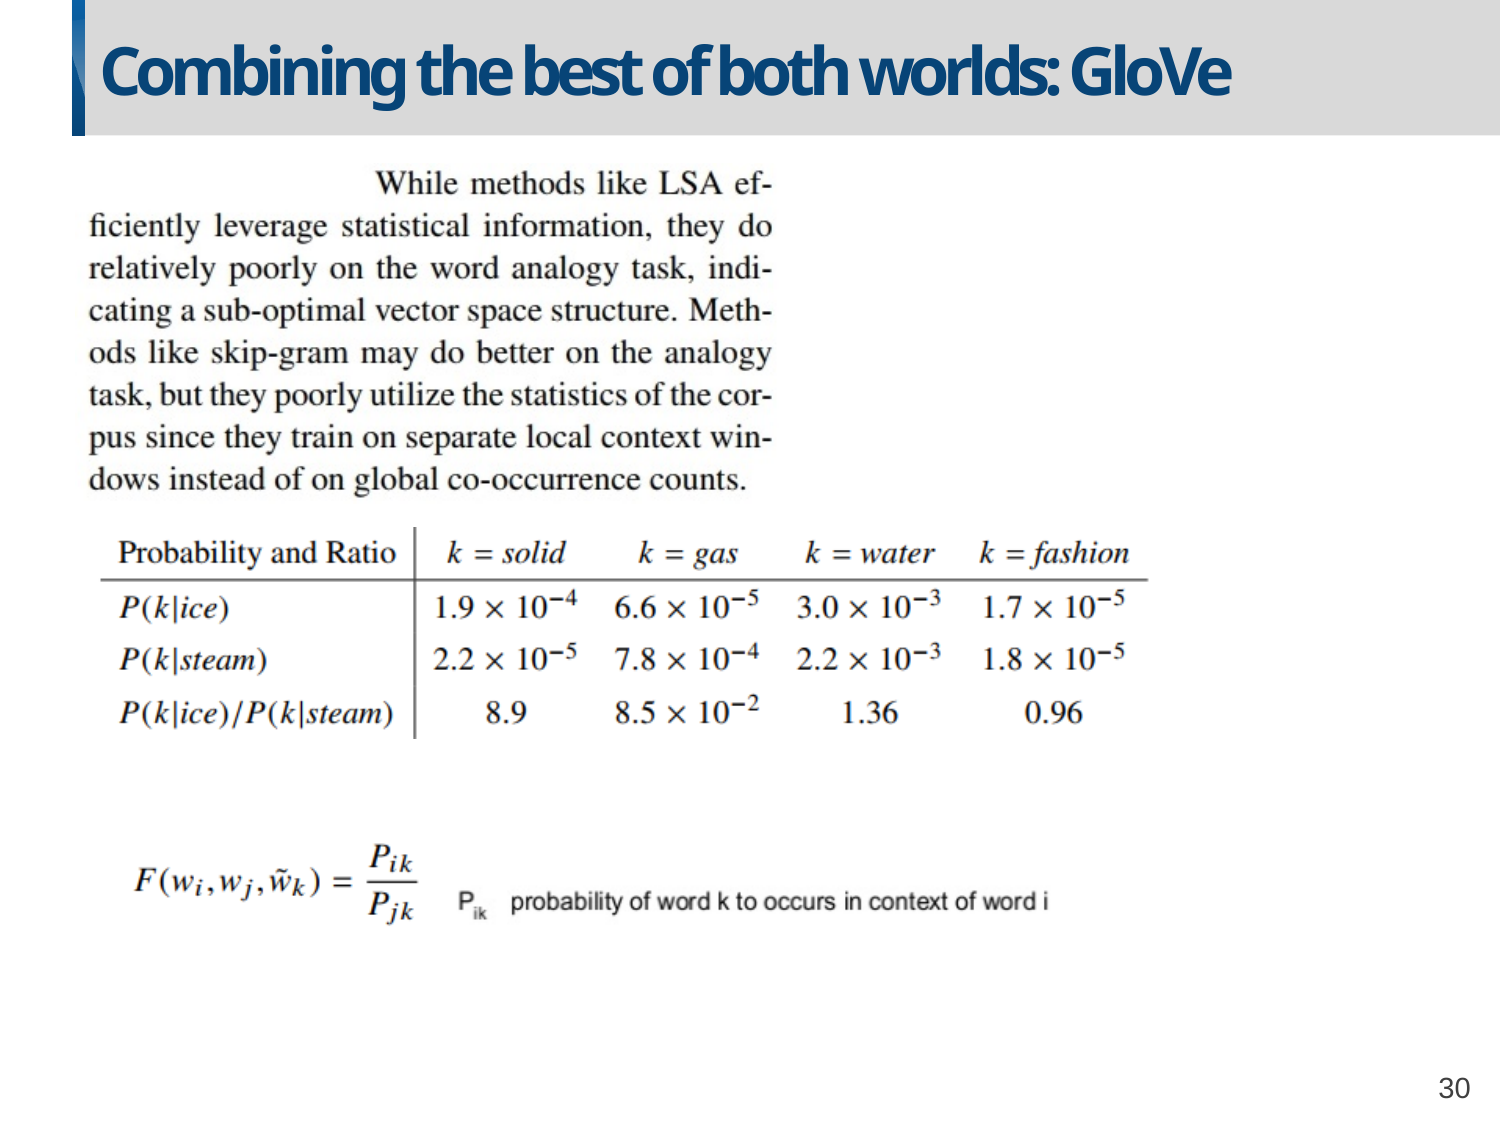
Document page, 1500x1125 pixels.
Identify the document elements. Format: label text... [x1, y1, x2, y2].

picture [445, 878, 1057, 931]
picture [128, 831, 425, 934]
picture [75, 162, 786, 505]
list Combining the best of both worlds: GloVe [84, 27, 1439, 111]
picture [93, 527, 1155, 739]
